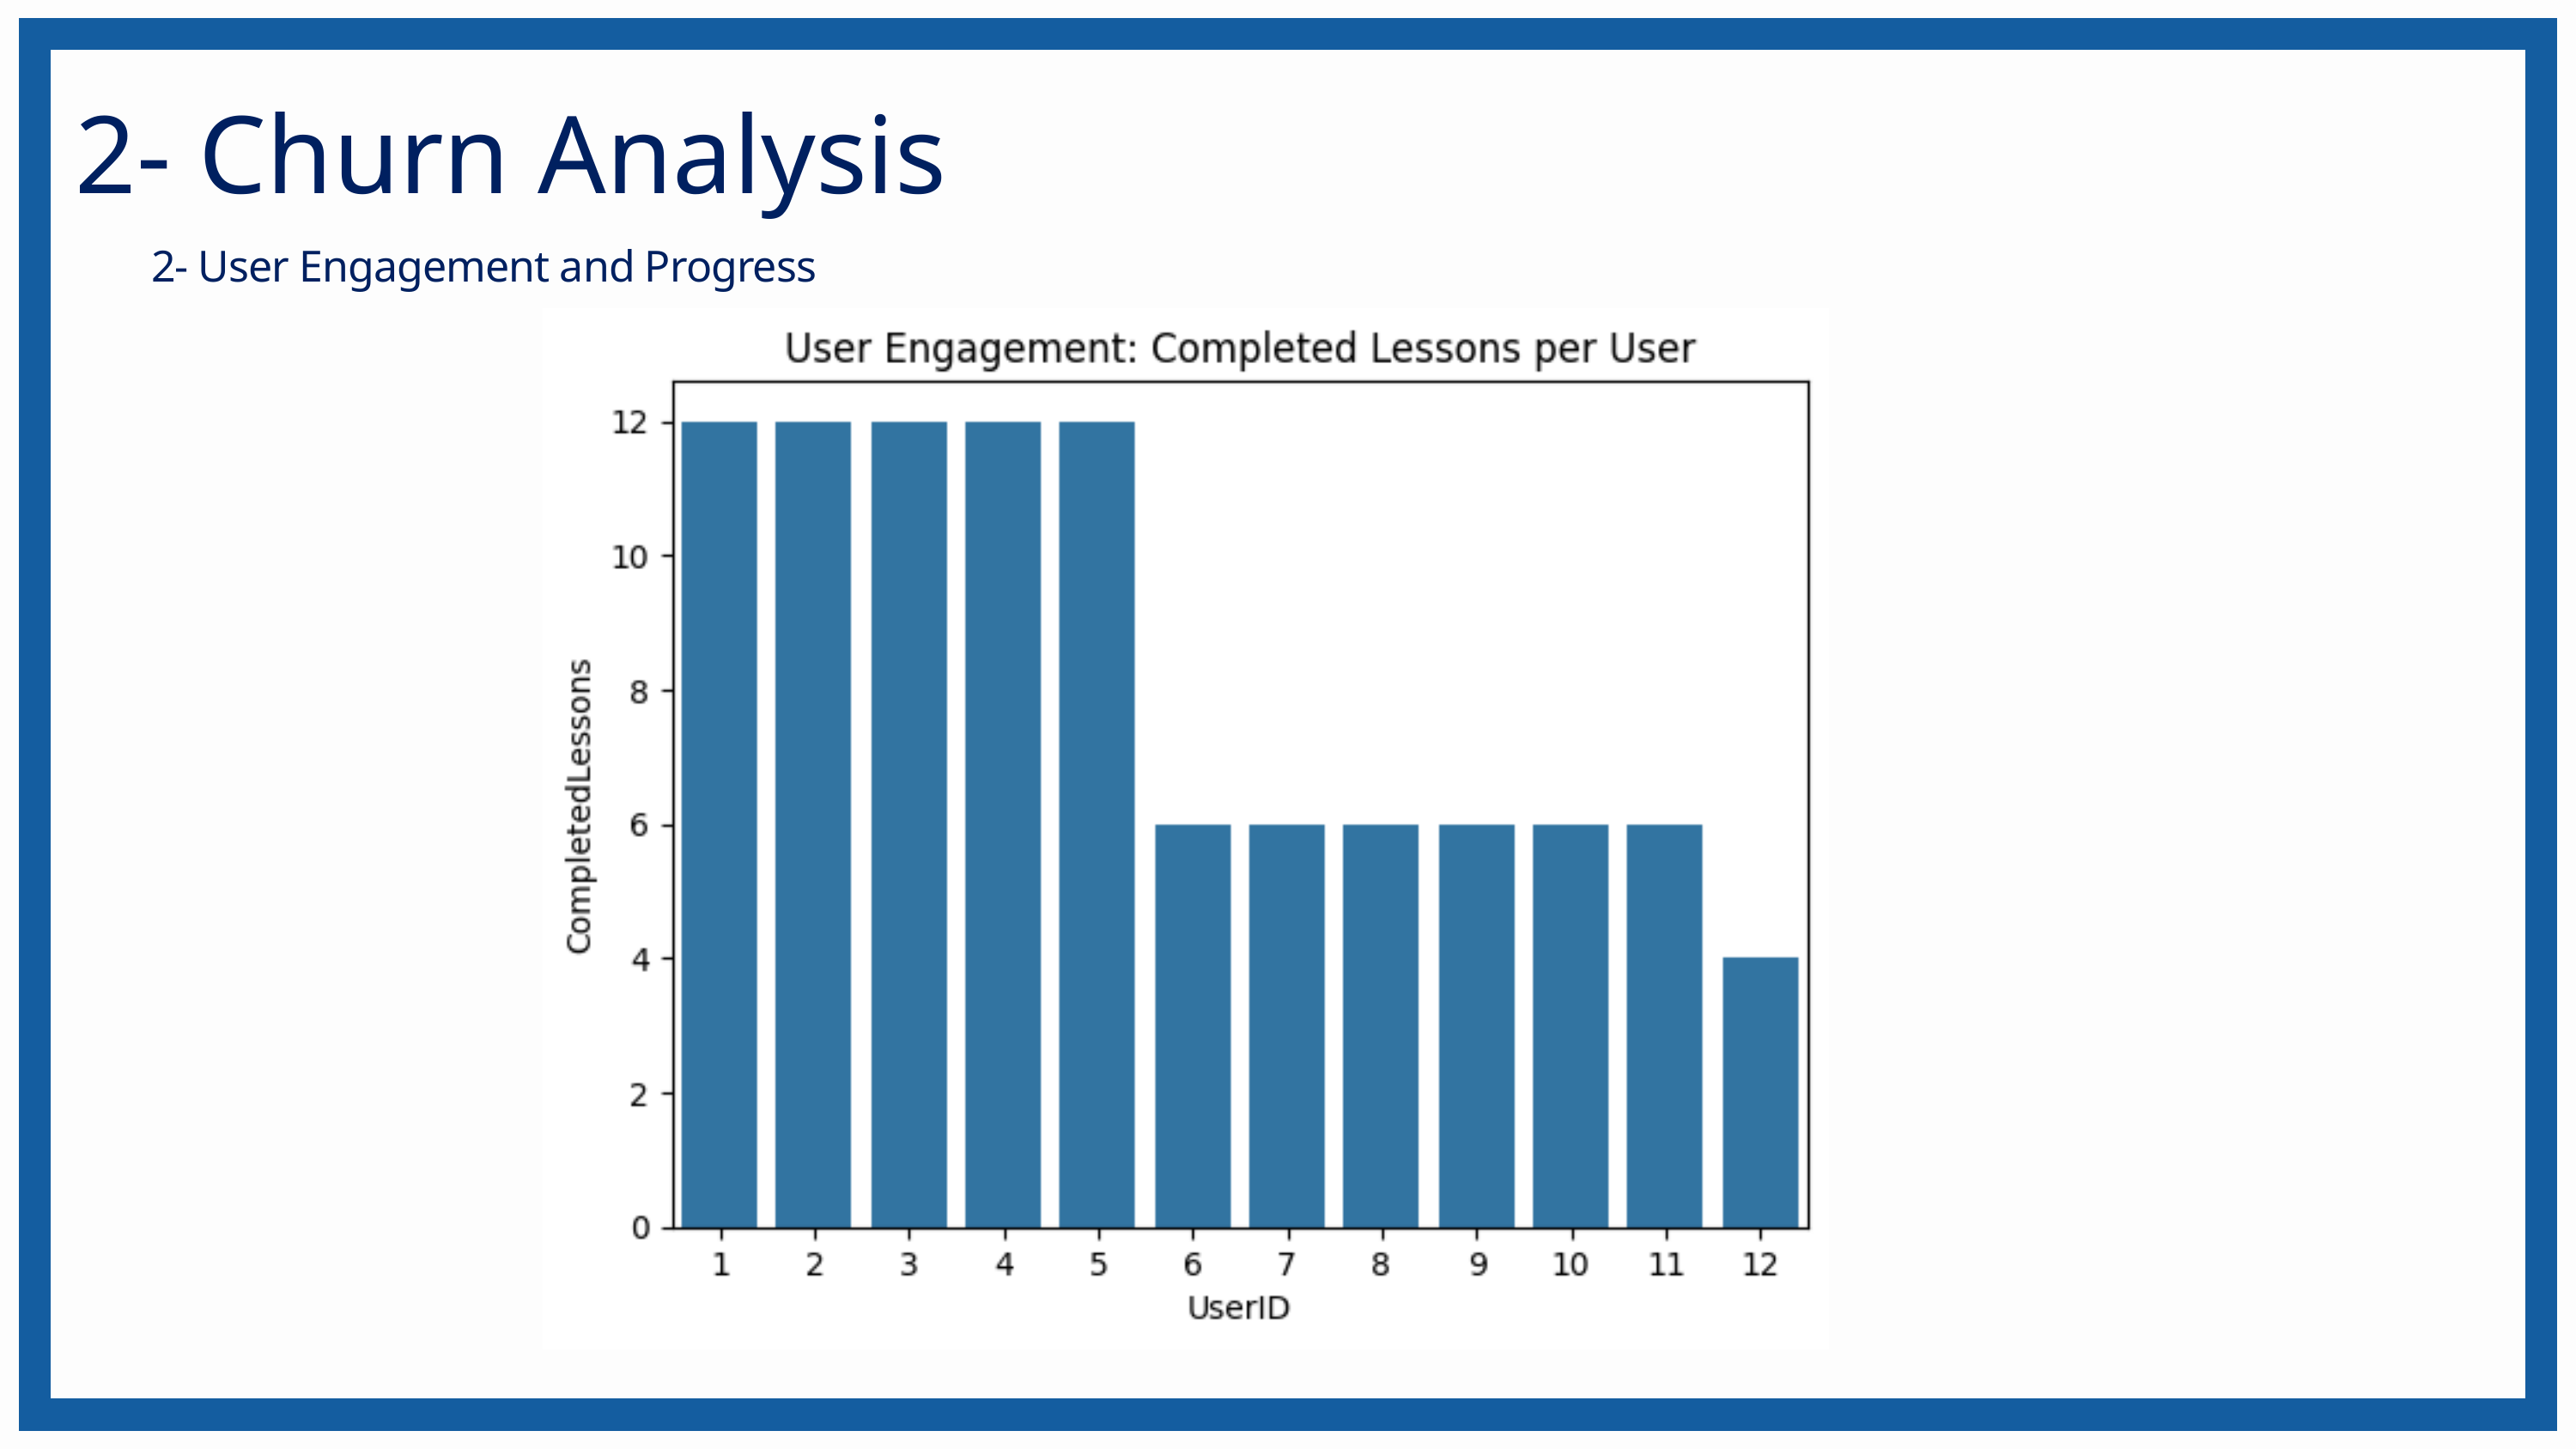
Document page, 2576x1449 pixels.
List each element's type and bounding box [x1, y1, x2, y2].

text_box [34, 33, 2542, 1415]
picture [543, 308, 1829, 1349]
